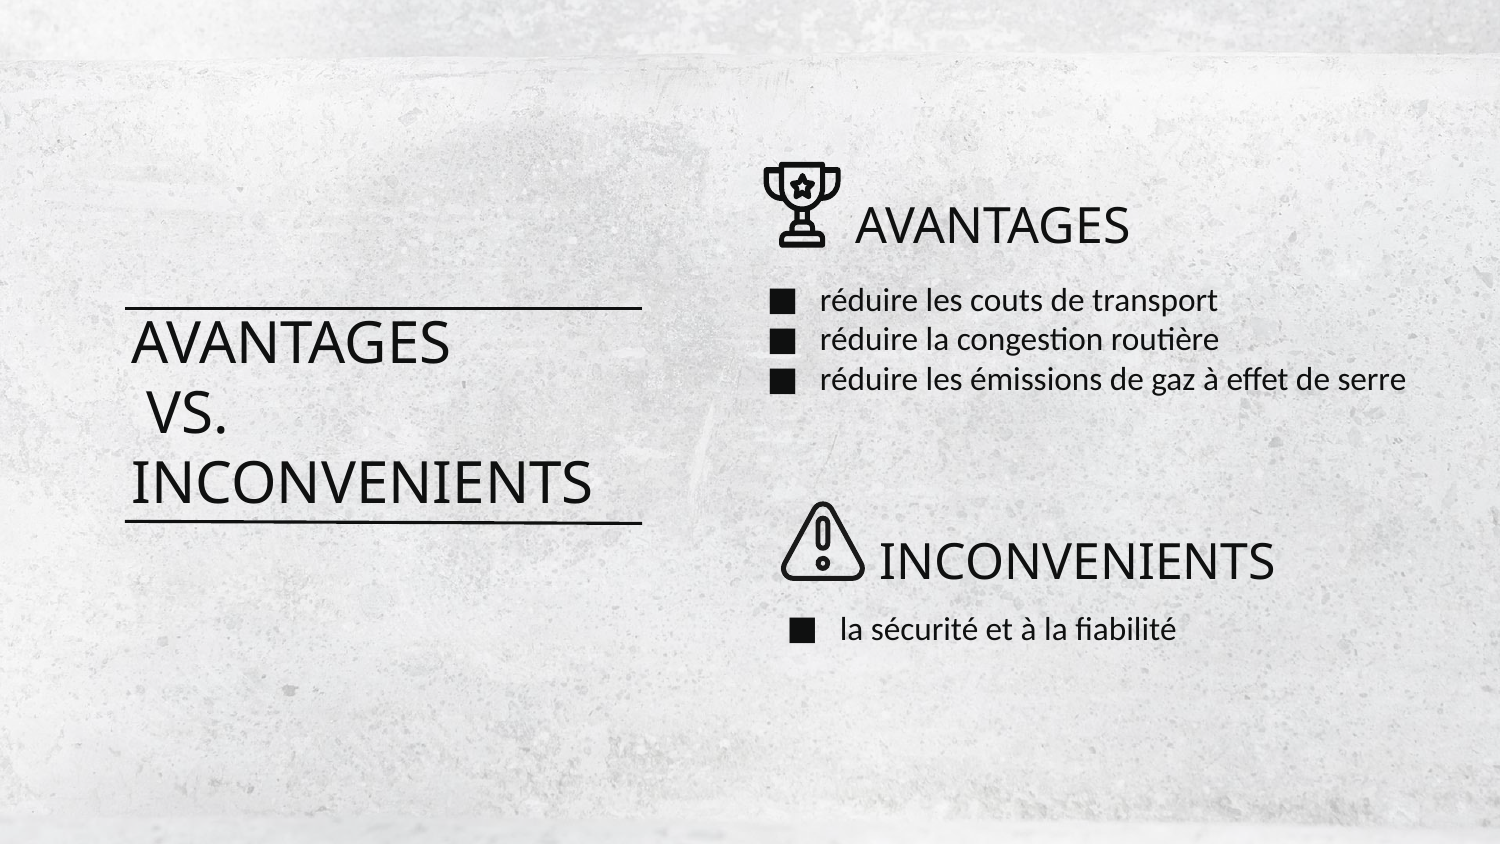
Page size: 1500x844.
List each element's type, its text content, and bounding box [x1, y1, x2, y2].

subtitle INCONVENIENTS [867, 533, 1440, 587]
subtitle AVANTAGES [843, 197, 1416, 251]
subtitle réduire les couts de transport réduire la congestion routière réduire les émissions de gaz à effet de serre [730, 262, 1457, 415]
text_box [780, 501, 866, 582]
title AVANTAGES VS. INCONVENIENTS [116, 362, 651, 549]
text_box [763, 161, 841, 248]
text_box la sécurité et à la fiabilité [749, 592, 1477, 745]
